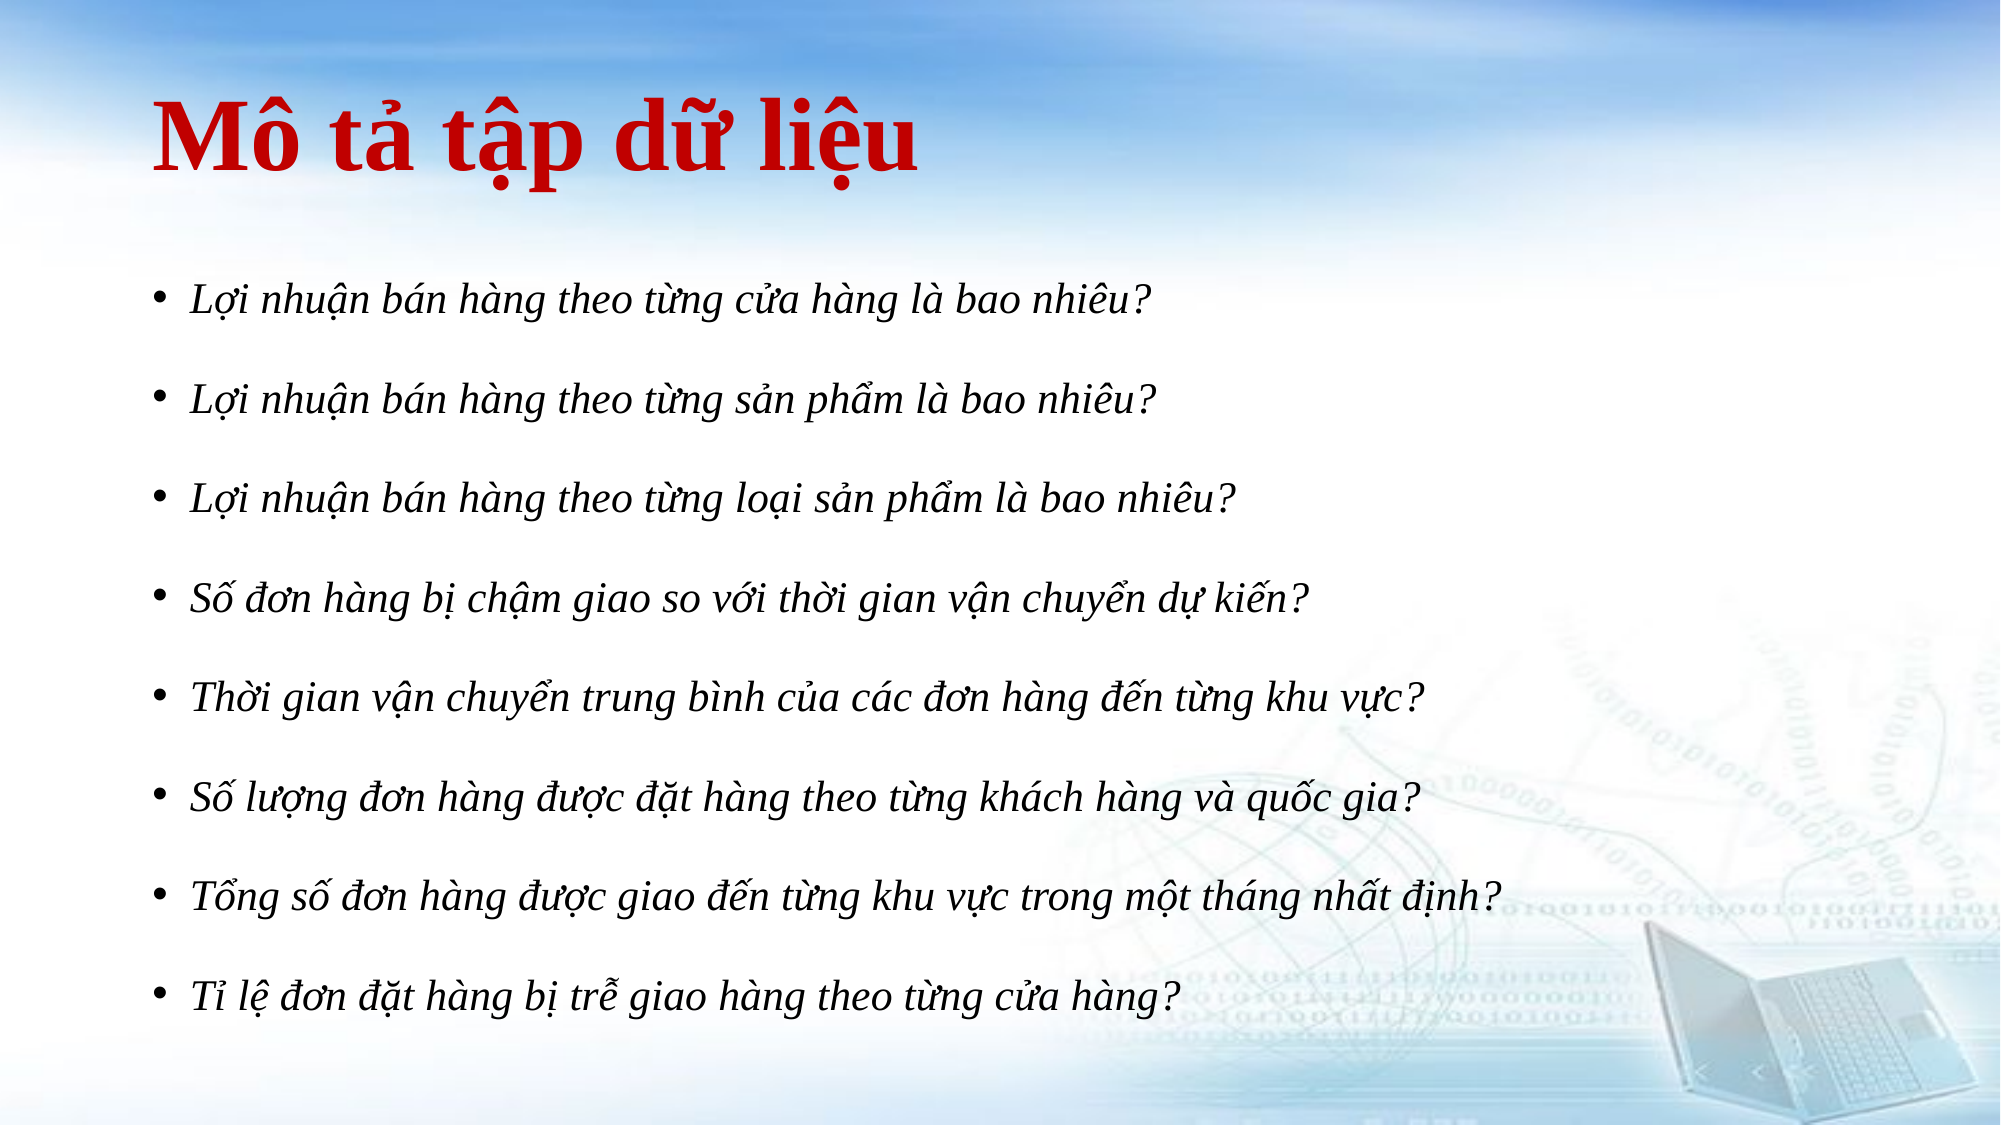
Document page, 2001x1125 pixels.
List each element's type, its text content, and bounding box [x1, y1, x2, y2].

title Mô tả tập dữ liệu [137, 37, 1863, 236]
list Lợi nhuận bán hàng theo từng cửa hàng là bao nhiêu? Lợi nhuận bán hàng theo từng sản phẩm là bao nhiêu? Lợi nhuận bán hàng theo từng loại sản phẩm là bao nhiêu? Số đơn hàng bị chậm giao so với thời gian vận chuyển dự kiến? Thời gian vận chuyển trung bình của các đơn hàng đến từng khu vực? Số lượng đơn hàng được đặt hàng theo từng khách hàng và quốc gia? Tổng số đơn hàng được giao đến từng khu vực trong một tháng nhất định? Tỉ lệ đơn đặt hàng bị trễ giao hàng theo từng cửa hàng? [137, 236, 1863, 1014]
picture [0, 0, 2001, 1125]
